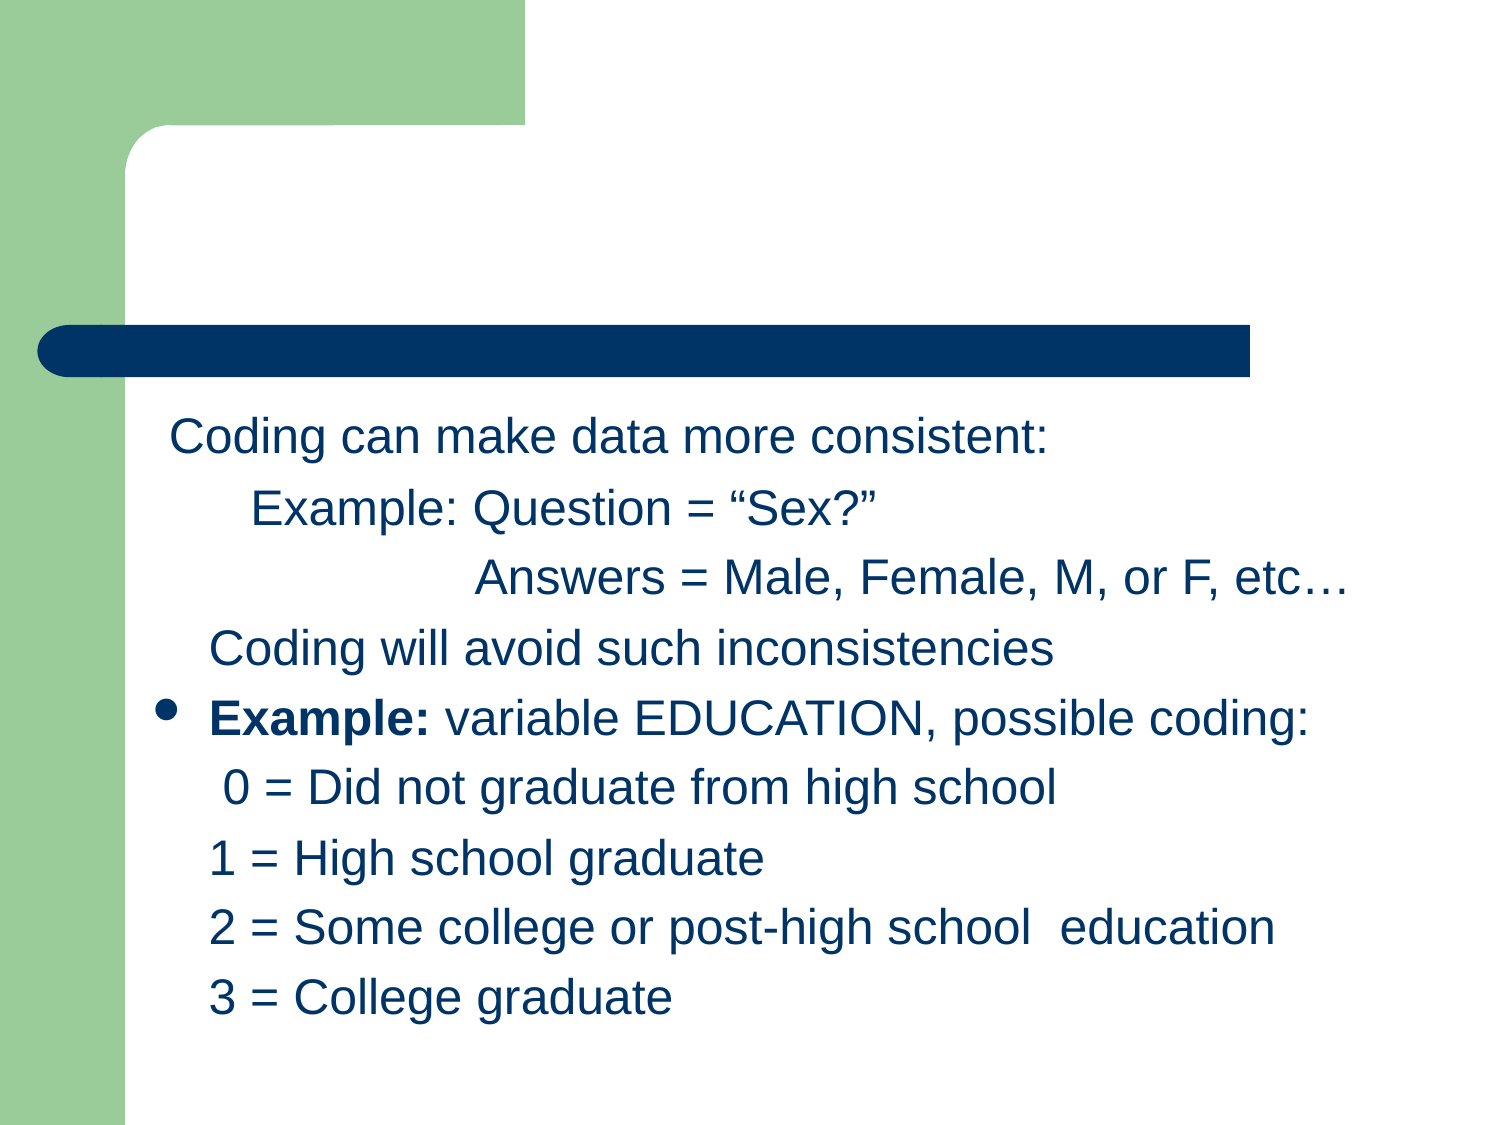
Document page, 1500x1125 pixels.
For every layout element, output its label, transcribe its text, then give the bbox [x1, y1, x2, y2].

list Coding can make data more consistent: Example: Question = “Sex?” Answers = Male, Female, M, or F, etc… Coding will avoid such inconsistencies Example: variable EDUCATION, possible coding: 0 = Did not graduate from high school 1 = High school graduate 2 = Some college or post-high school education 3 = College graduate [137, 387, 1400, 999]
